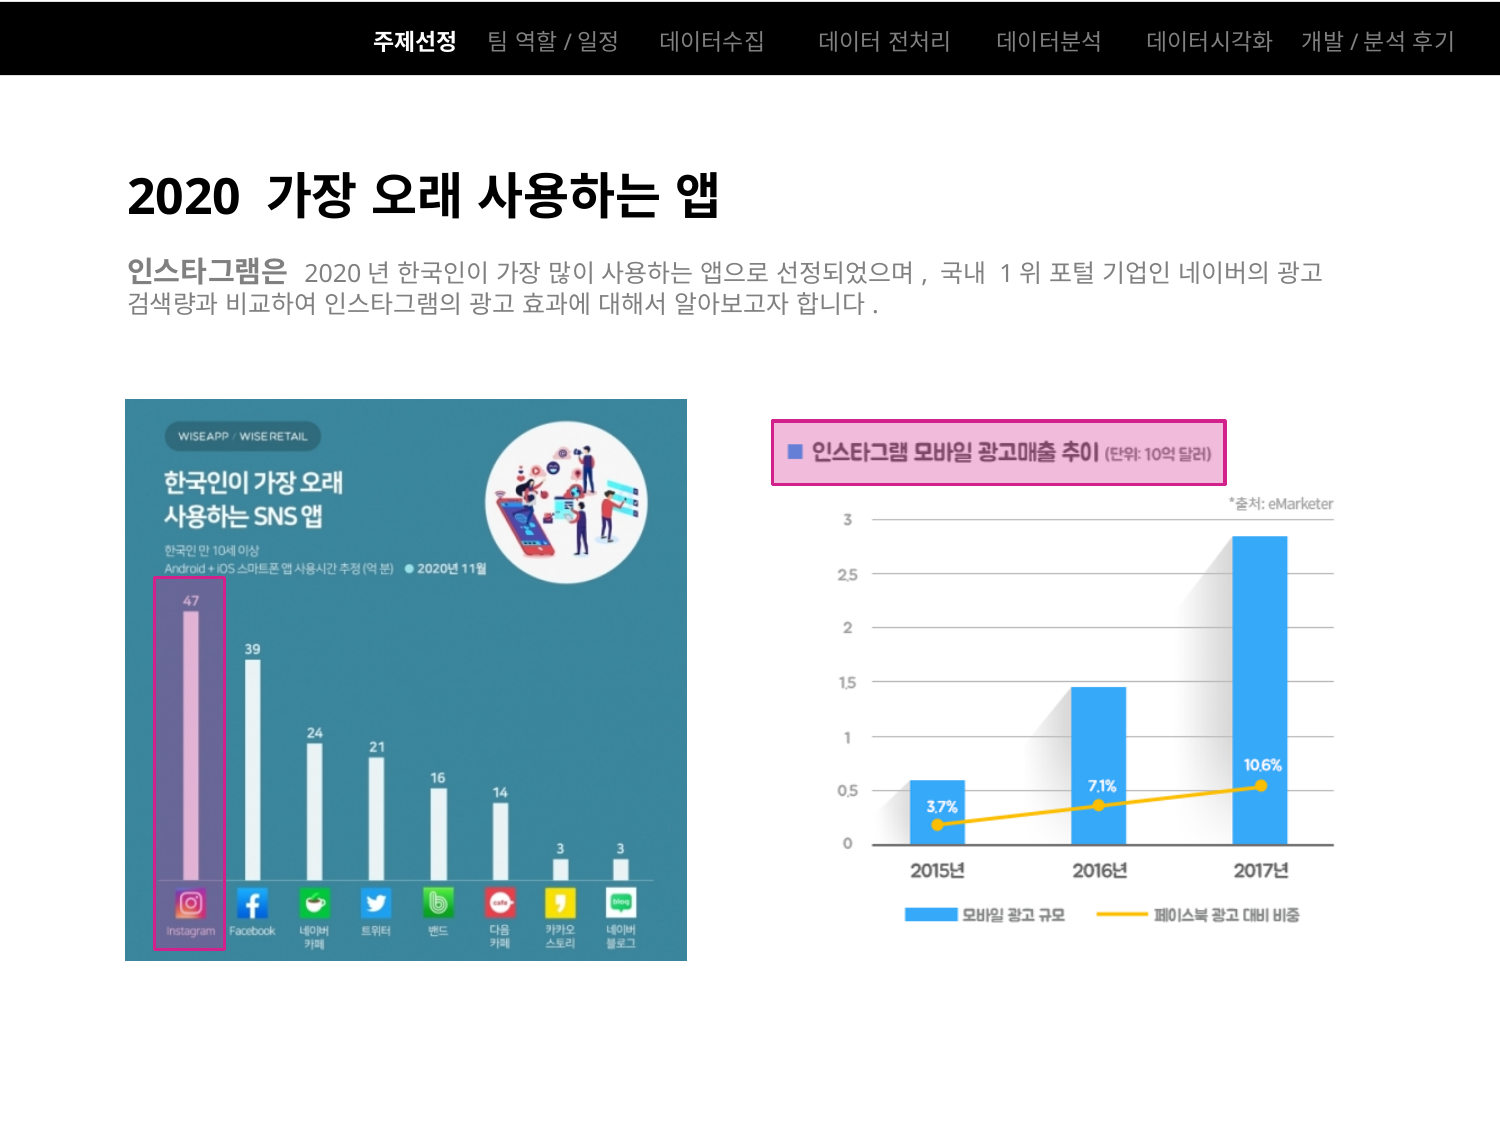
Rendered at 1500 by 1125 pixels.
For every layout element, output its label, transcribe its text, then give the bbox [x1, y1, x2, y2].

picture [124, 399, 687, 962]
picture [732, 399, 1451, 963]
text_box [362, 24, 1463, 56]
text_box 2020 가장 오래 사용하는 앱 [125, 162, 852, 225]
text_box [0, 1, 1500, 76]
text_box 인스타그램은 2020년 한국인이 가장 많이 사용하는 앱으로 선정되었으며, 국내 1위 포털 기업인 네이버의 광고 검색량과 비교하여 인스타그램의 광고 효과에 대해서 알아보고자 합니다. [125, 251, 1328, 319]
